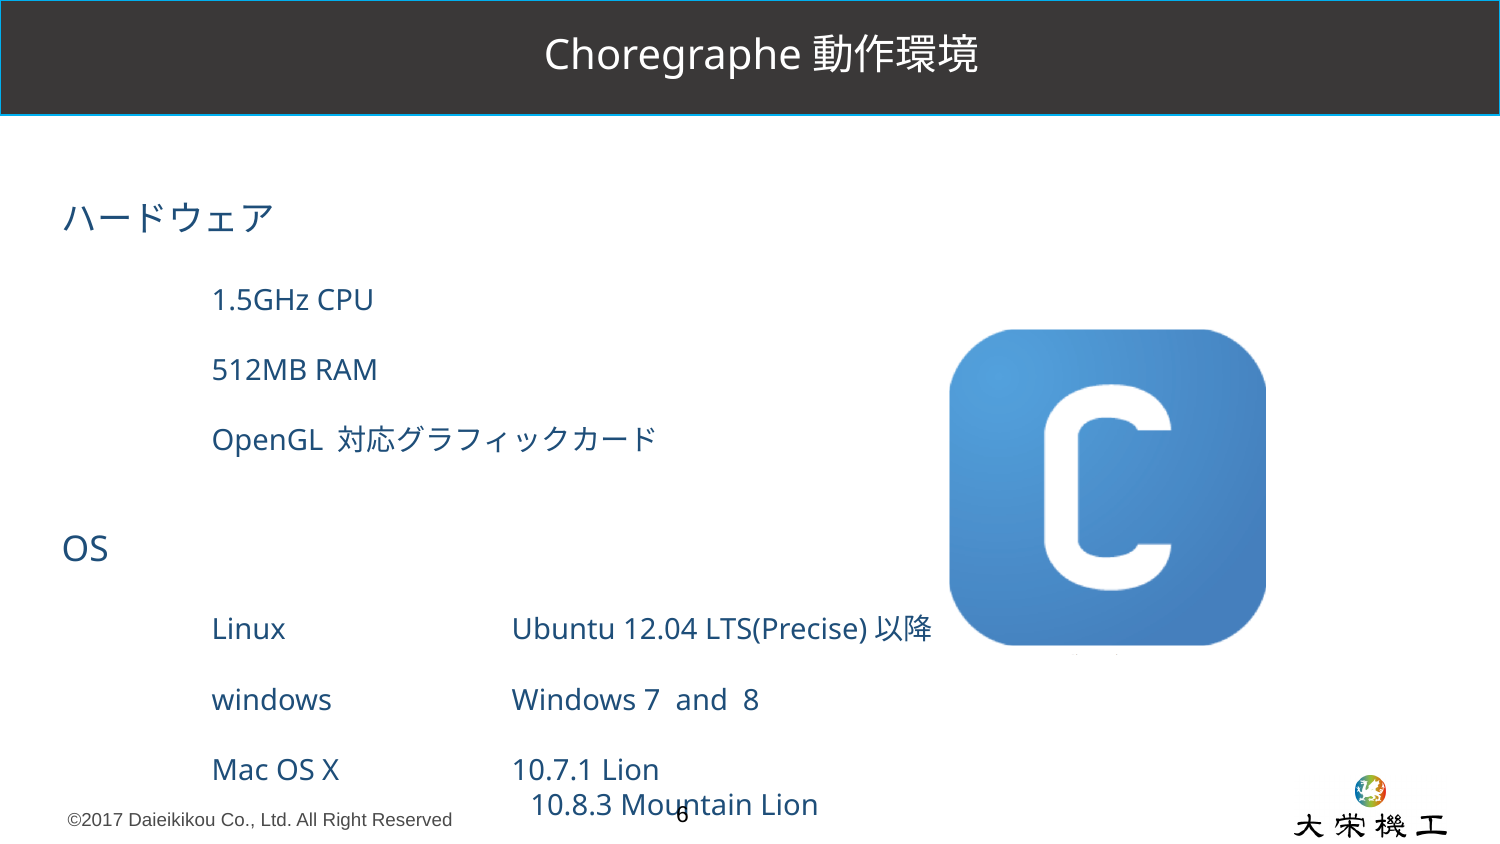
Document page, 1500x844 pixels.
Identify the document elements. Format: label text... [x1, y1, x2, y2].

picture [937, 320, 1276, 656]
list ハードウェア 1.5GHz CPU 512MB RAM OpenGL 対応グラフィックカード OS Linux Ubuntu 12.04 LTS(Precise)以降 windows Windows 7 and 8 Mac OS X 10.7.1 Lion 10.8.3 Mountain Lion [50, 184, 1450, 791]
subtitle Choregraphe動作環境 [96, 3, 1406, 109]
slide_number ‹#› [664, 790, 838, 836]
picture [1294, 791, 1447, 838]
